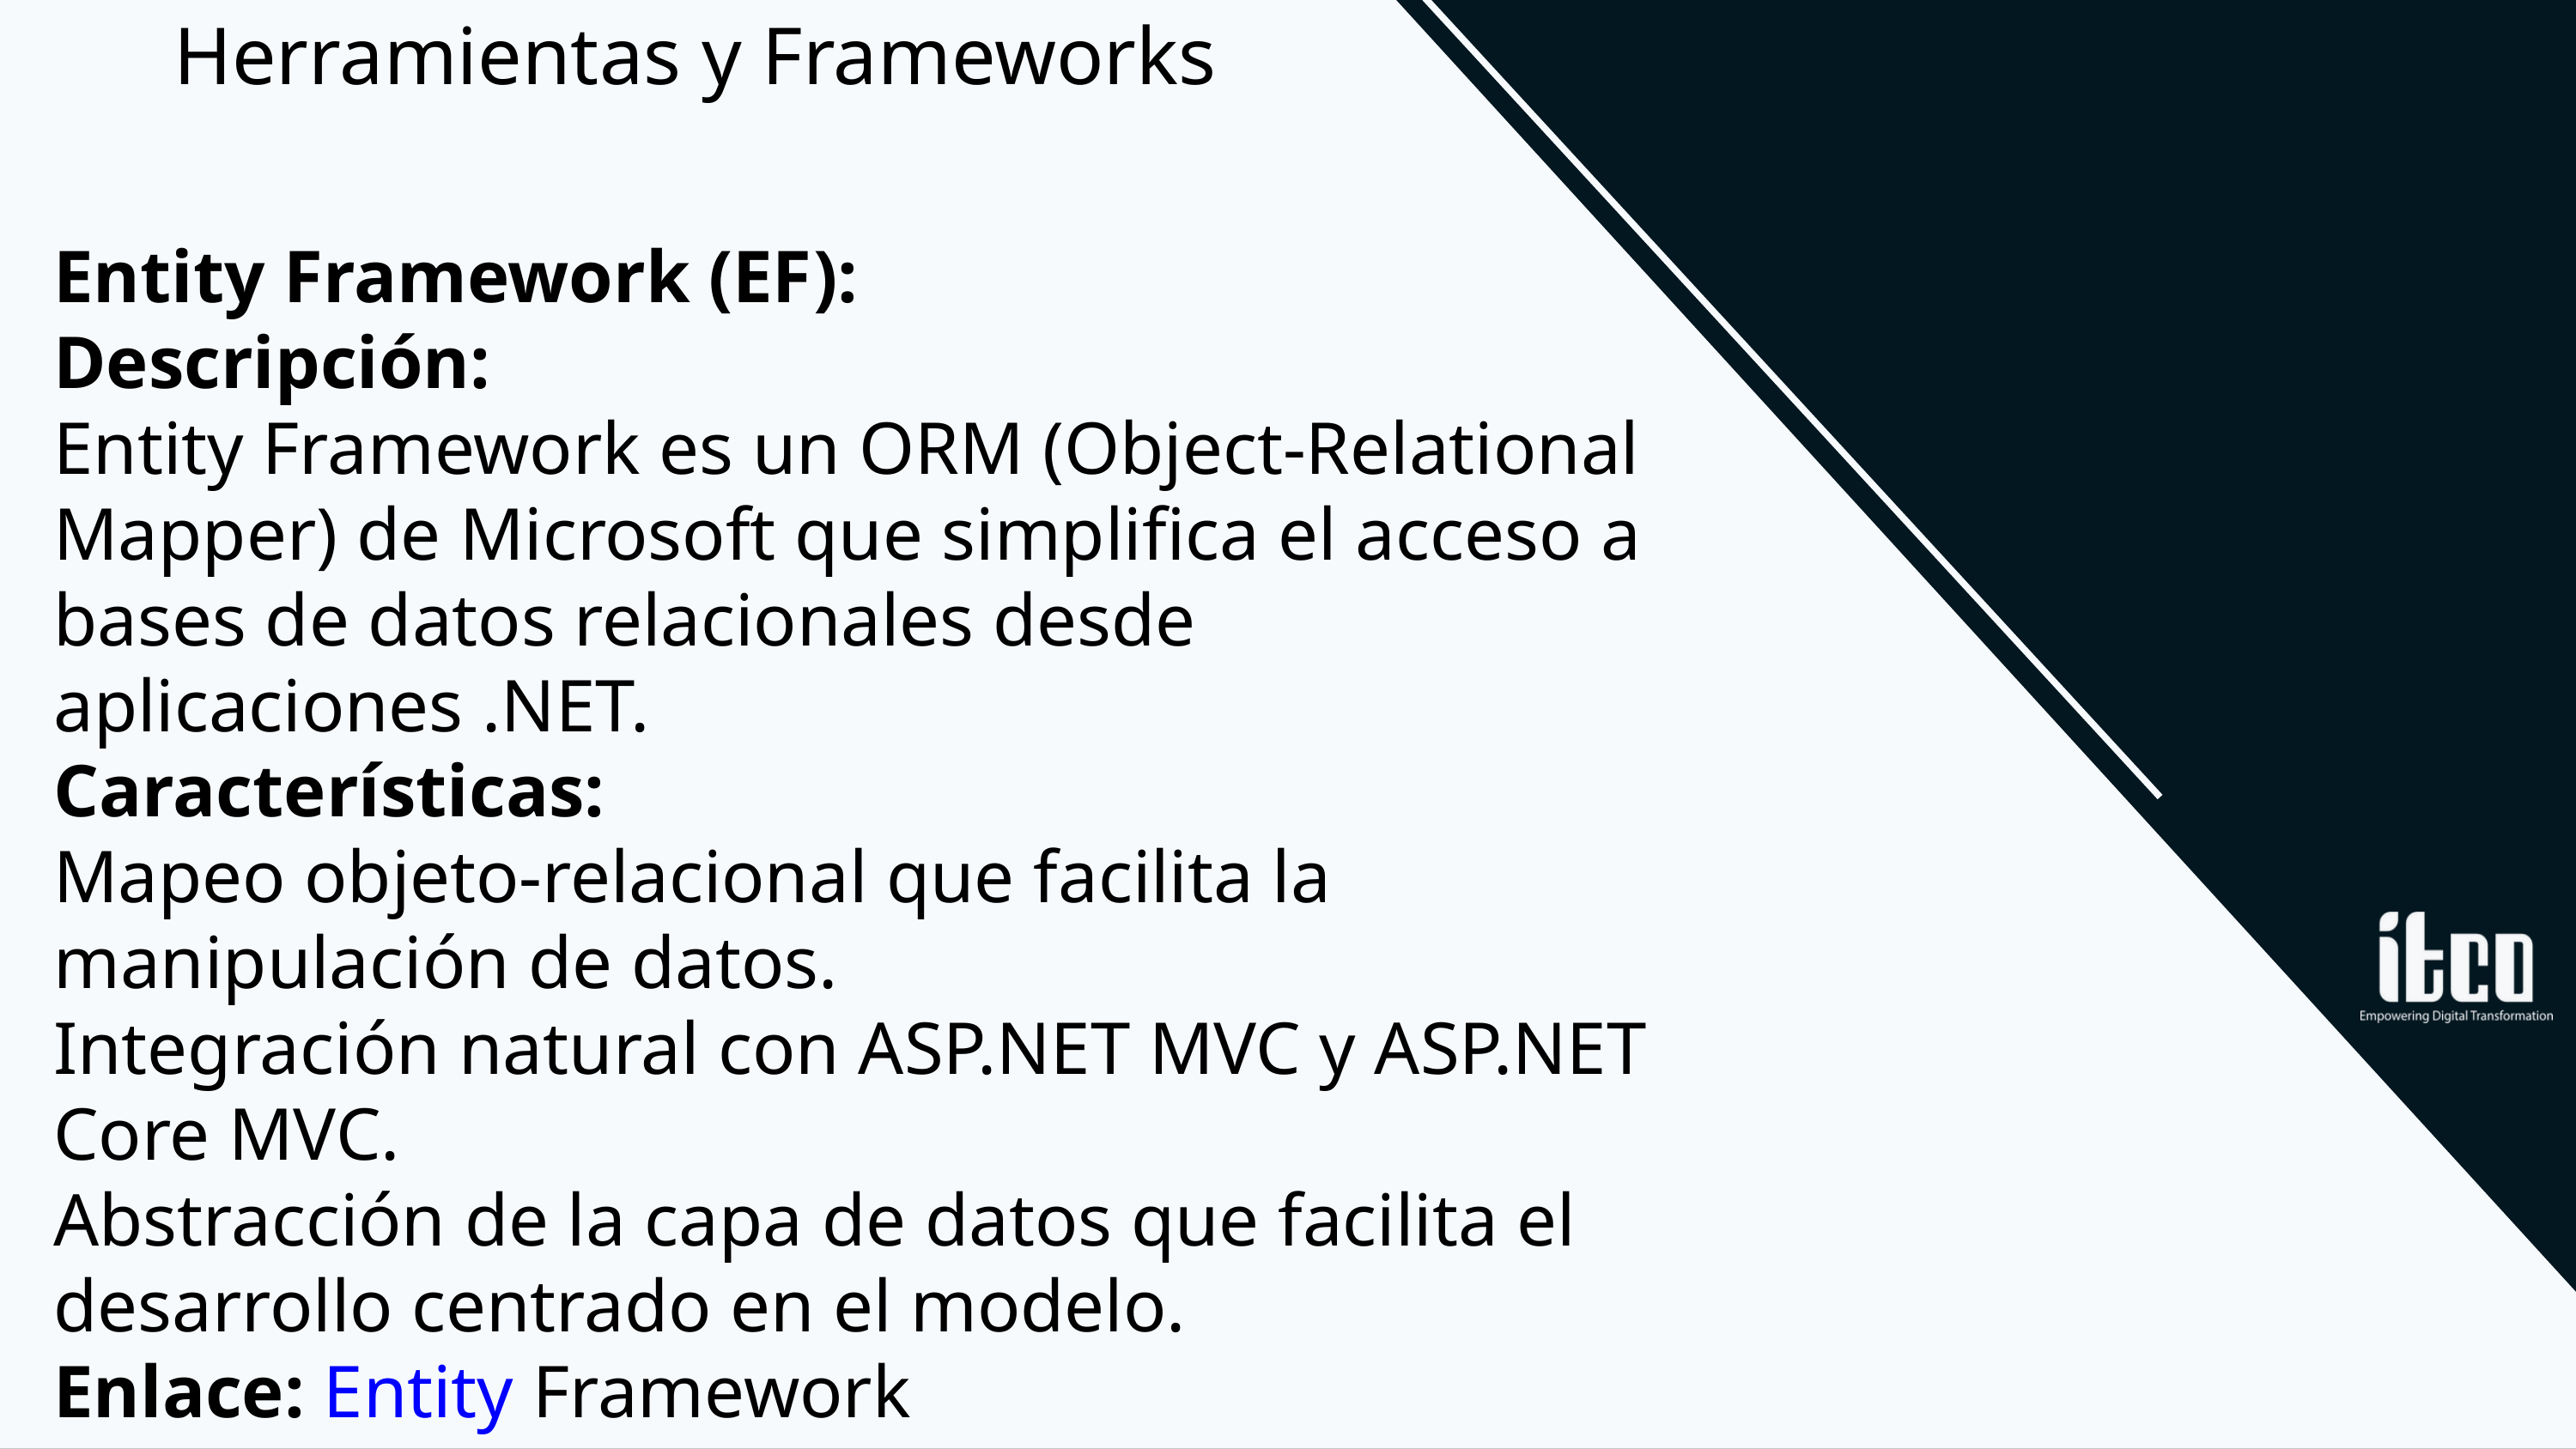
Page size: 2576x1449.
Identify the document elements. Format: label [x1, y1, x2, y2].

text_box [0, 0, 2576, 1449]
